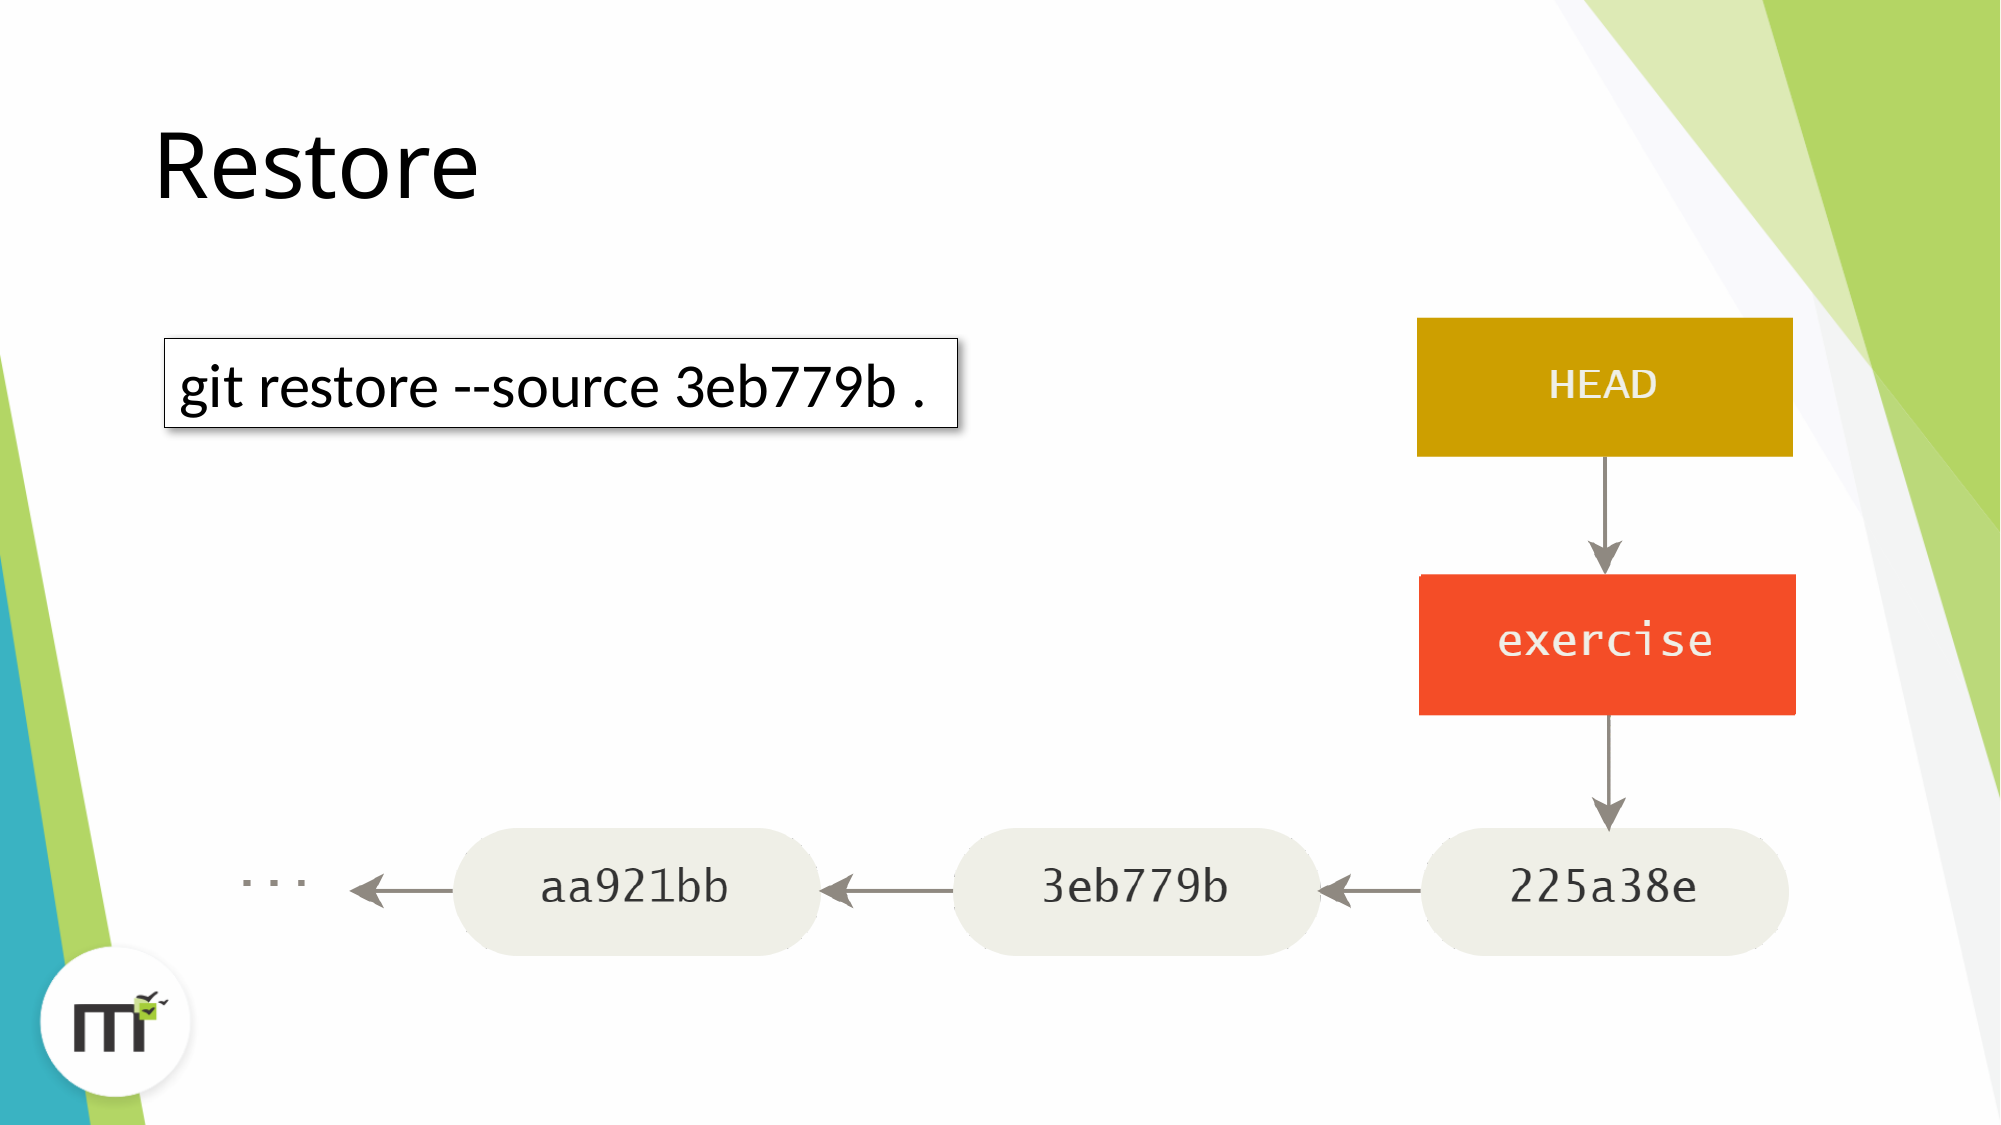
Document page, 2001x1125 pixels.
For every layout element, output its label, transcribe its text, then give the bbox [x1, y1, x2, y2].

title Restore [137, 59, 1863, 278]
picture [0, 0, 2001, 1125]
